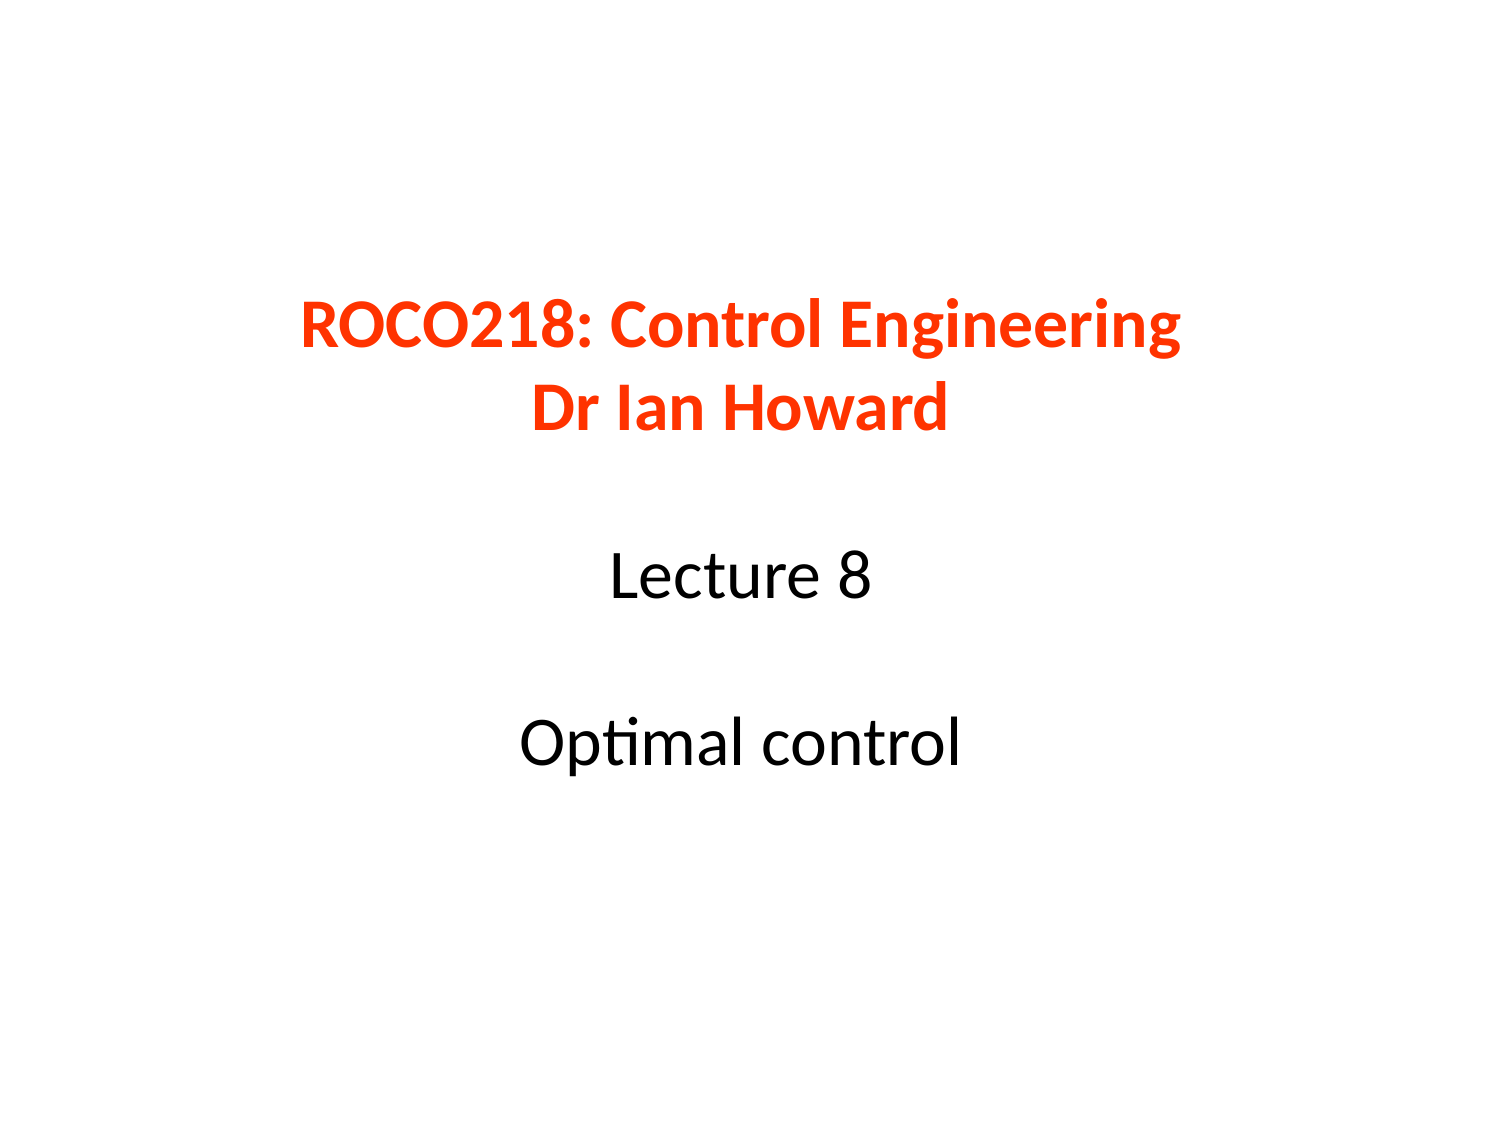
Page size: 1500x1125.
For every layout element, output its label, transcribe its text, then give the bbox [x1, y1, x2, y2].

title ROCO218: Control Engineering Dr Ian Howard Lecture 8 Optimal control [147, 268, 1335, 789]
